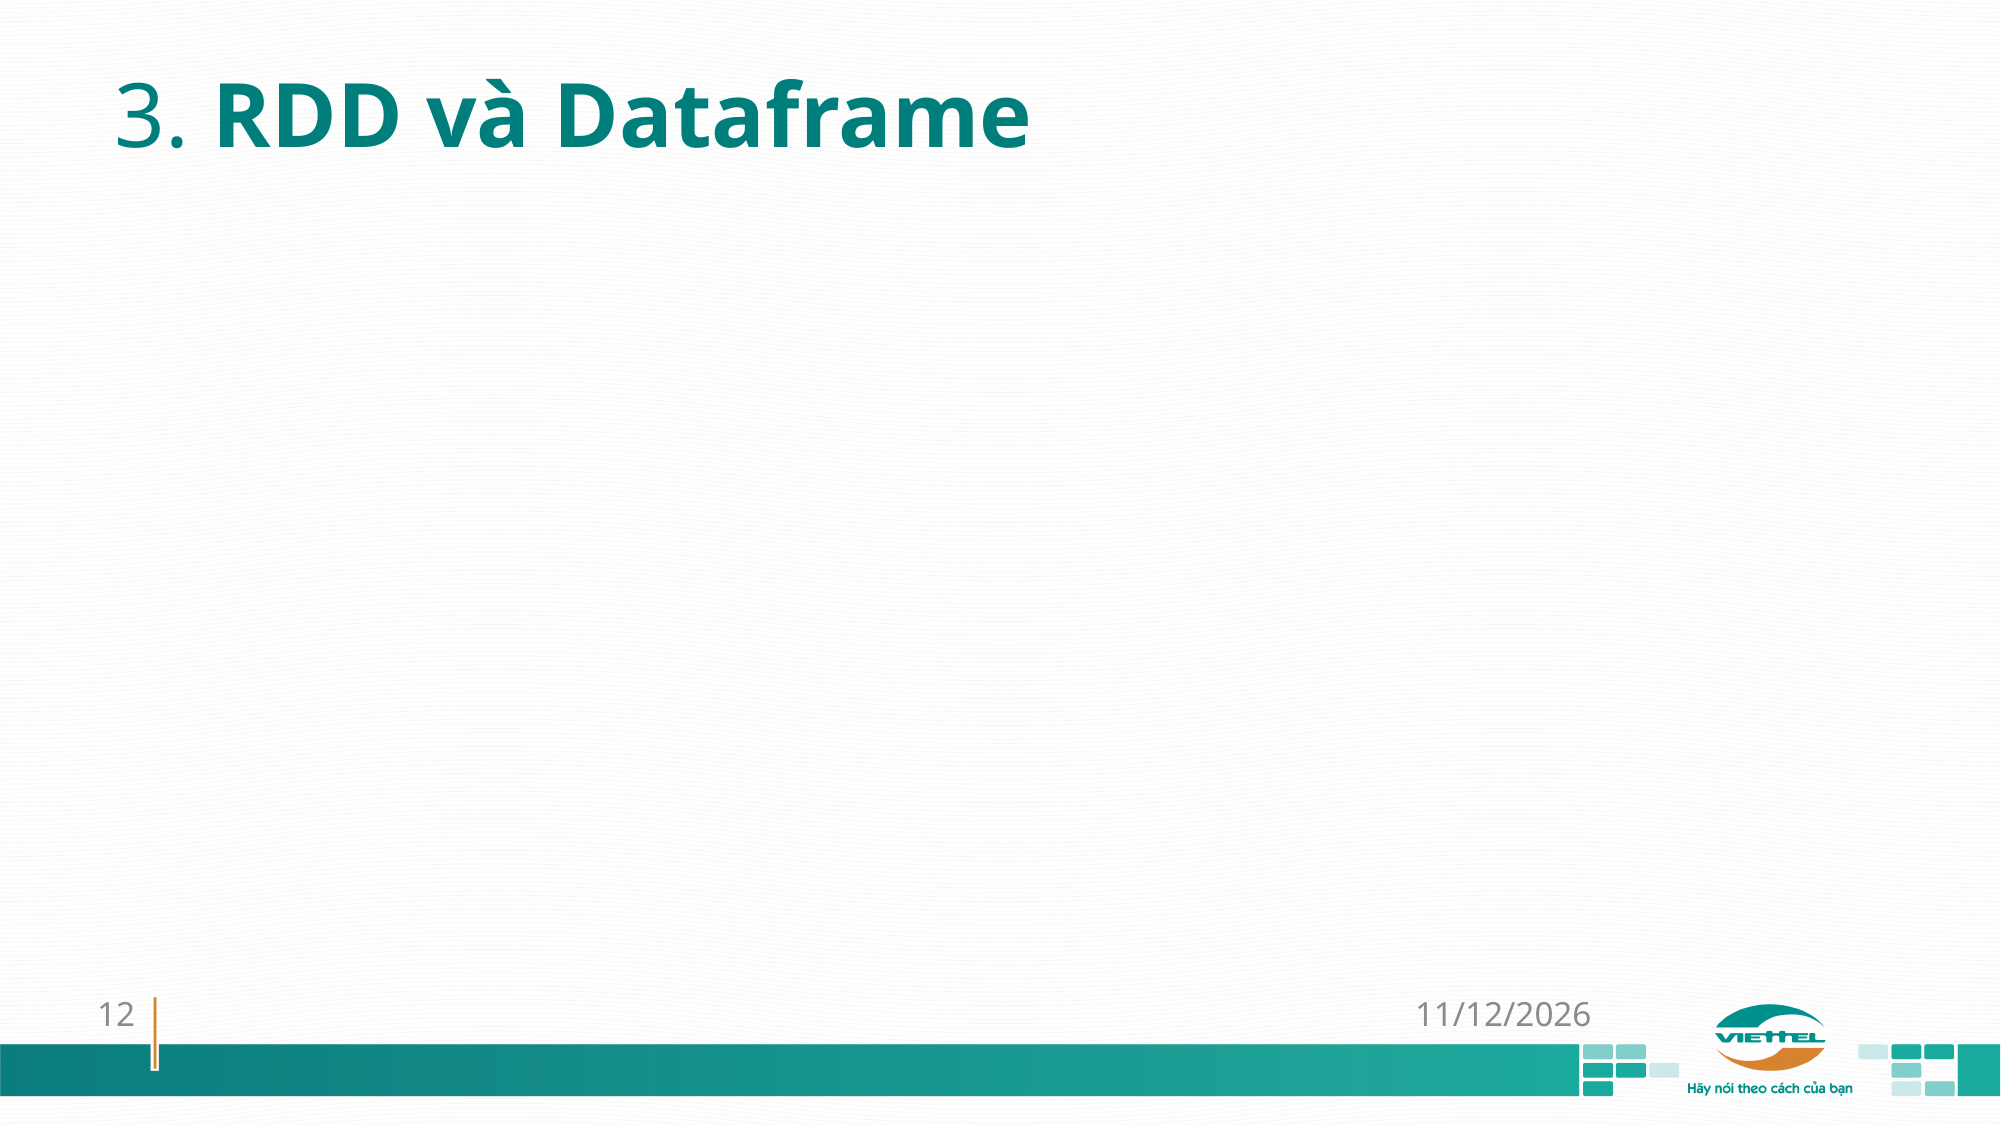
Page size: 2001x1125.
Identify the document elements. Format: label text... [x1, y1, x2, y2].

slide_number 12 [50, 985, 150, 1046]
title 3. RDD và Dataframe [99, 45, 1900, 180]
picture [0, 0, 2001, 1125]
slide_number 28-Sep-18 [1400, 985, 1634, 1046]
